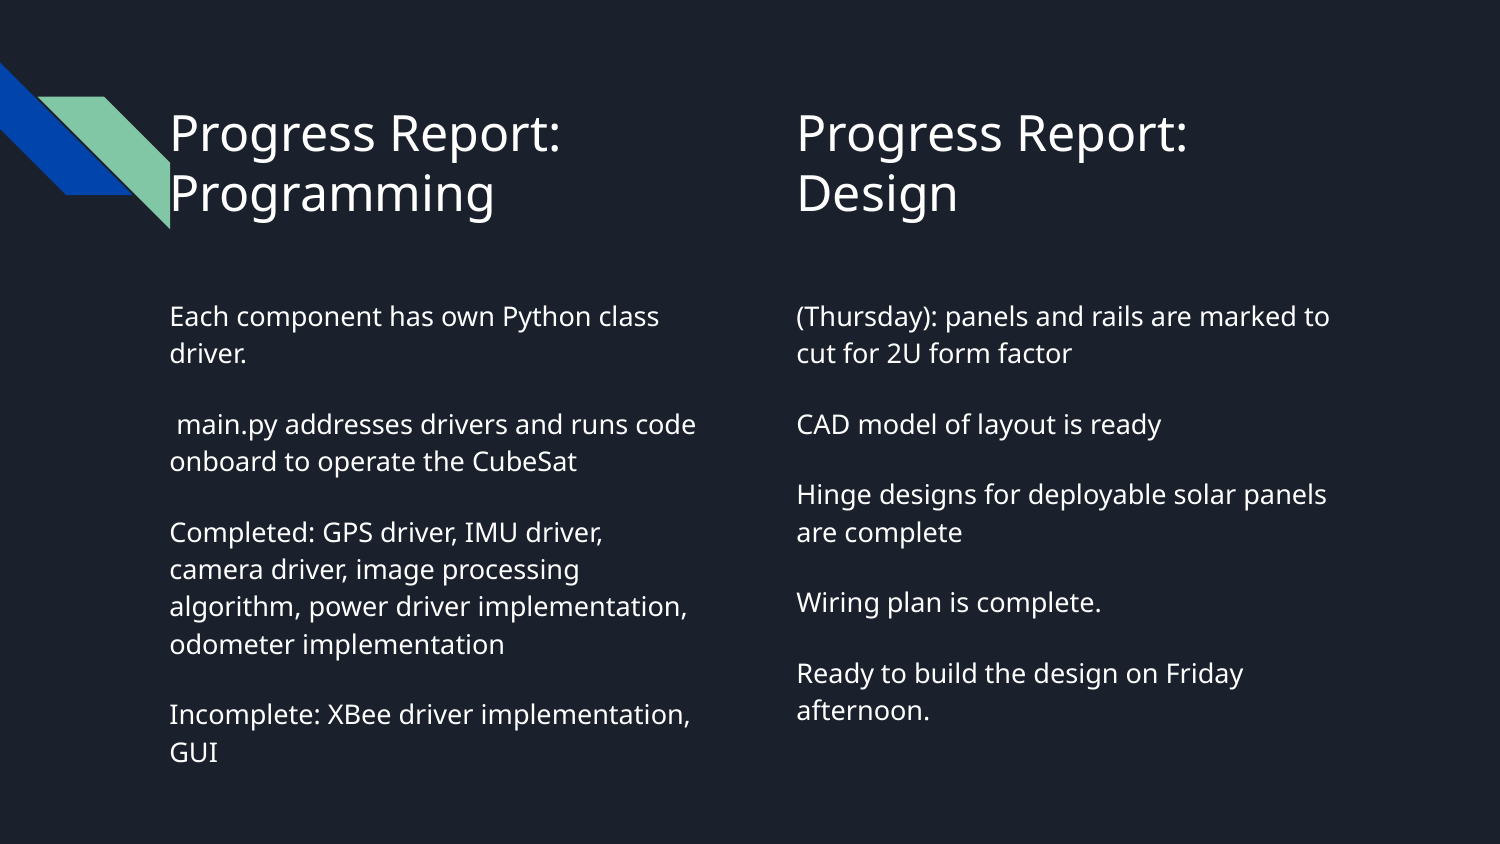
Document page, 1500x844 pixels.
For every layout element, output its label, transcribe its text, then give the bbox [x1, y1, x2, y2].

title Progress Report: Programming [154, 86, 719, 237]
list (Thursday): panels and rails are marked to cut for 2U form factor CAD model of layout is ready Hinge designs for deployable solar panels are complete Wiring plan is complete. Ready to build the design on Friday afternoon. [781, 279, 1346, 757]
list Each component has own Python class driver. main.py addresses drivers and runs code onboard to operate the CubeSat Completed: GPS driver, IMU driver, camera driver, image processing algorithm, power driver implementation, odometer implementation Incomplete: XBee driver implementation, GUI [154, 279, 719, 757]
title Progress Report: Design [781, 86, 1346, 237]
